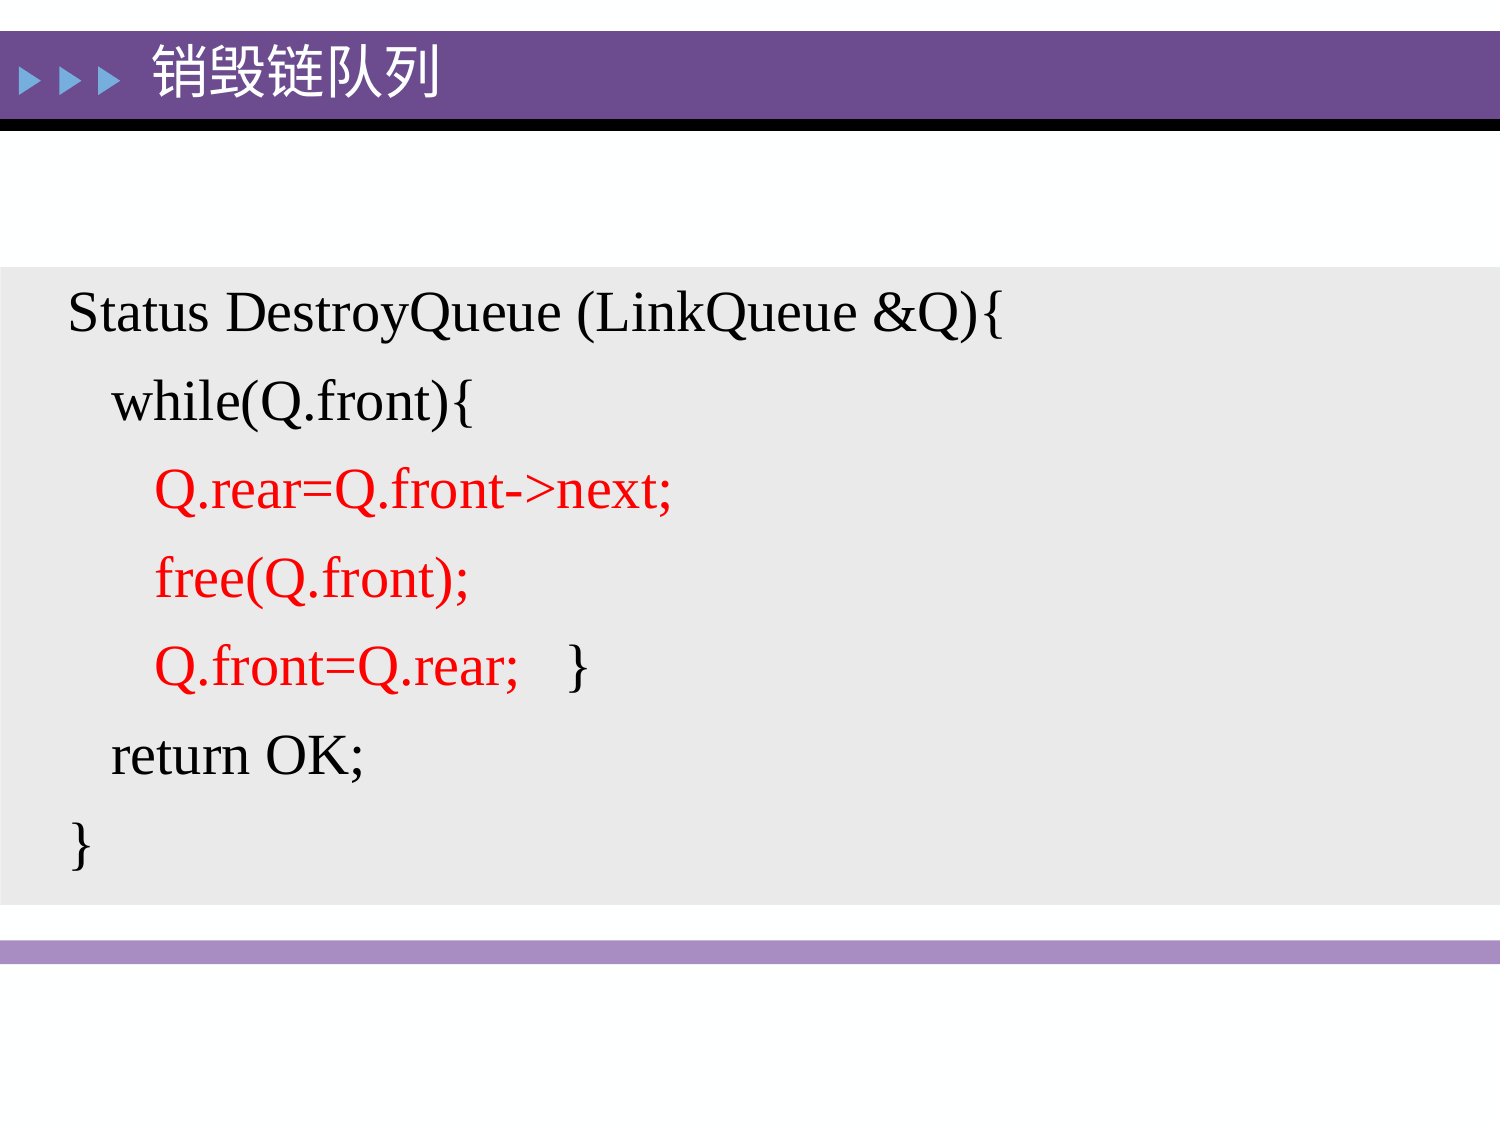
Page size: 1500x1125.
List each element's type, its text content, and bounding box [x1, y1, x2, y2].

text_box [0, 940, 1500, 965]
text_box Status DestroyQueue (LinkQueue &Q){ while(Q.front){ Q.rear=Q.front->next; free(Q.front); Q.front=Q.rear; } return OK; } [53, 258, 1436, 897]
text_box [0, 267, 1500, 905]
text_box 销毁链队列 [135, 27, 705, 114]
